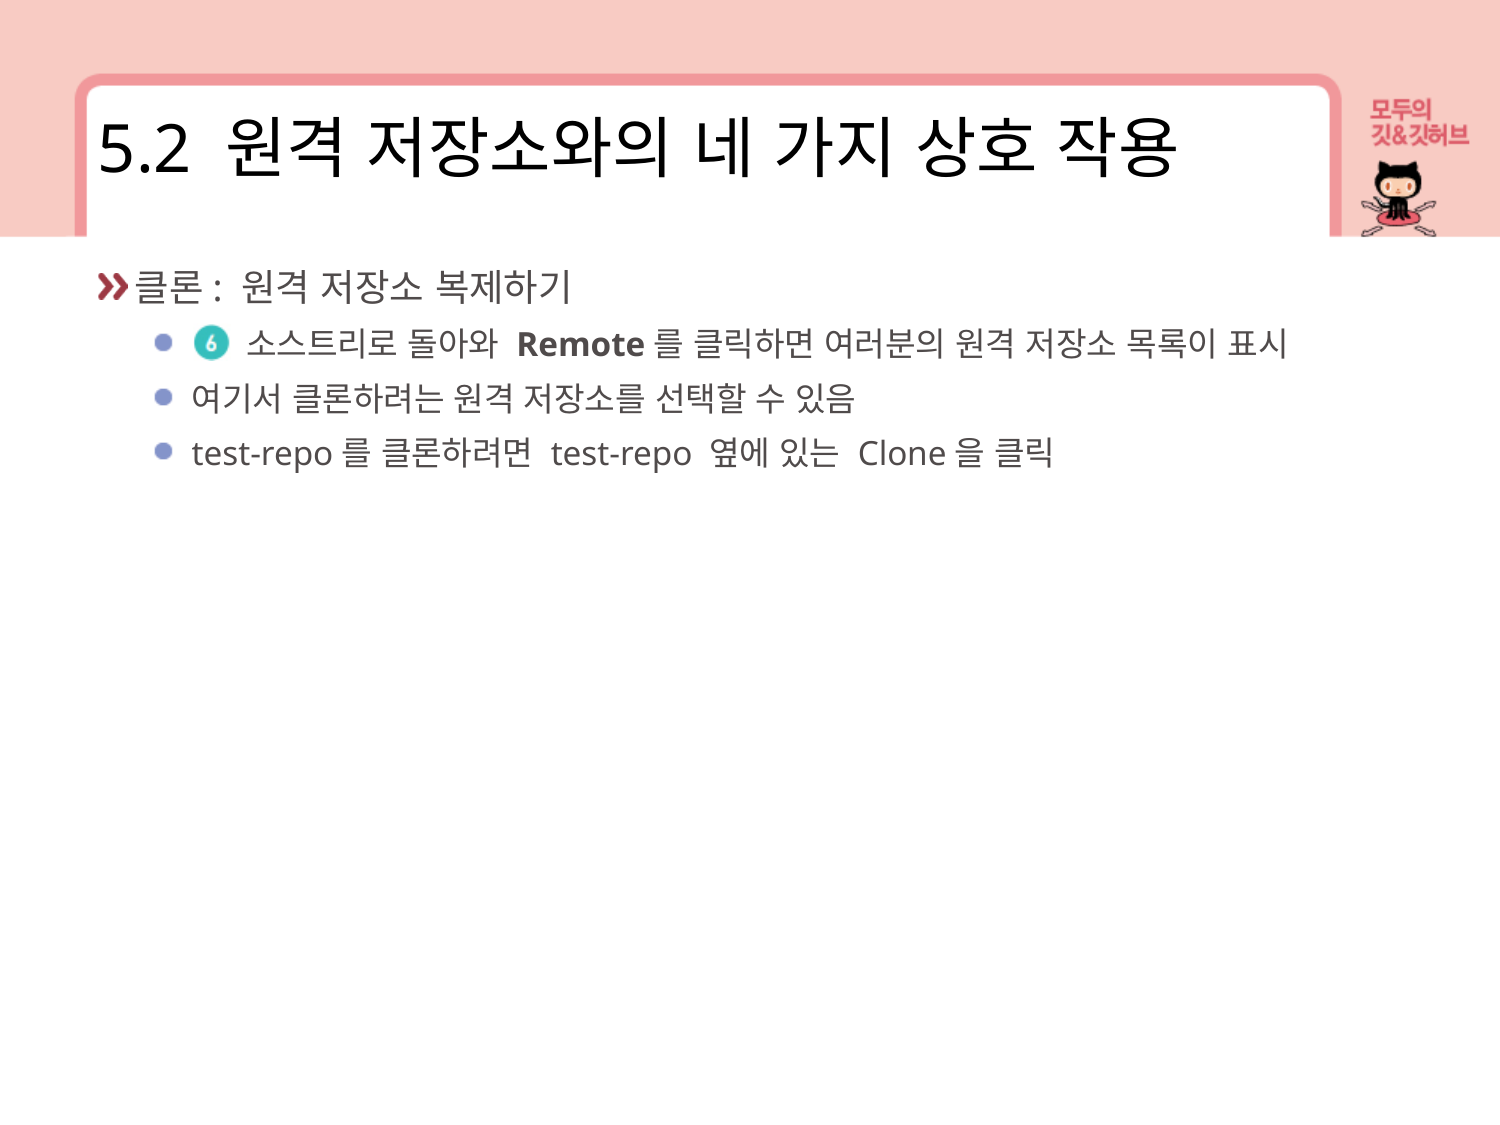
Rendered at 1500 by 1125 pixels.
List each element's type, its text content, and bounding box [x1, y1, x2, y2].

text_box 5.2 원격 저장소와의 네 가지 상호 작용 [82, 61, 1413, 193]
text_box 클론: 원격 저장소 복제하기 소스트리로 돌아와 Remote를 클릭하면 여러분의 원격 저장소 목록이 표시 여기서 클론하려는 원격 저장소를 선택할 수 있음 test-repo를 클론하려면 test-repo 옆에 있는 Clone을 클릭 [82, 252, 1413, 1067]
picture [0, 0, 1500, 1125]
